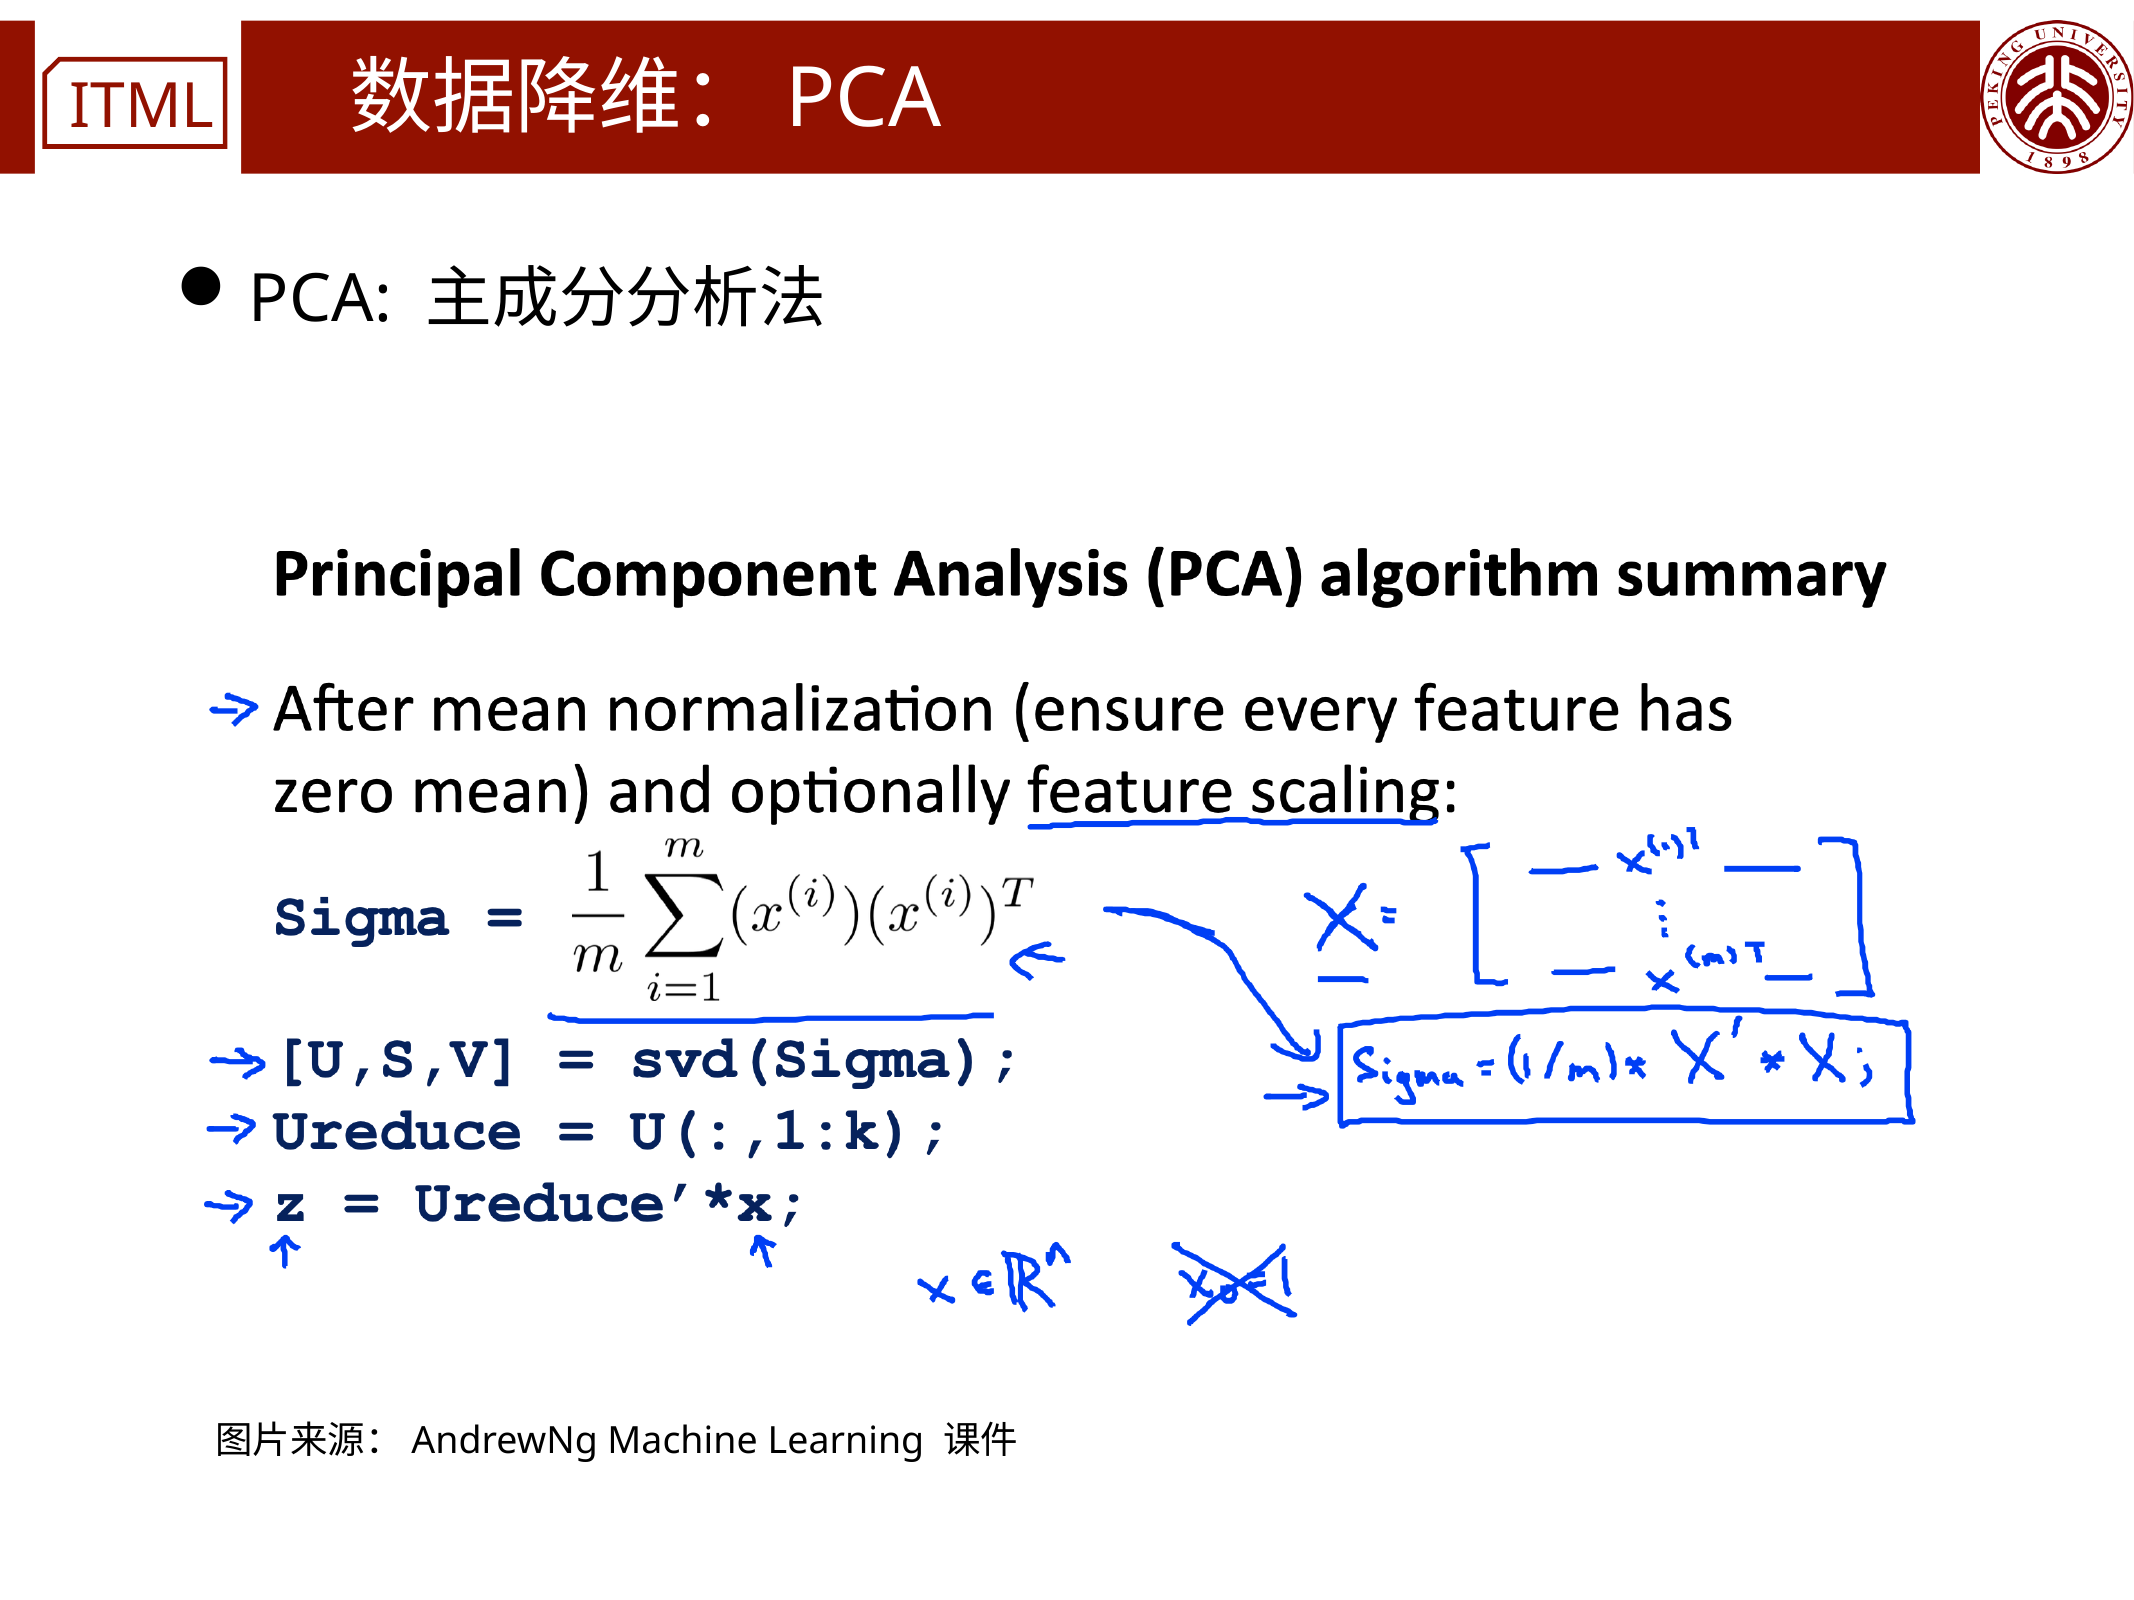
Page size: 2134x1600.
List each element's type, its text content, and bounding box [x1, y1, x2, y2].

title 数据降维：PCA [334, 35, 1888, 159]
picture [1980, 20, 2134, 174]
picture [199, 437, 1948, 1409]
text_box PCA: 主成分分析法 [161, 246, 1973, 1540]
text_box 图片来源：AndrewNg Machine Learning 课件 [0, 1408, 1510, 1470]
